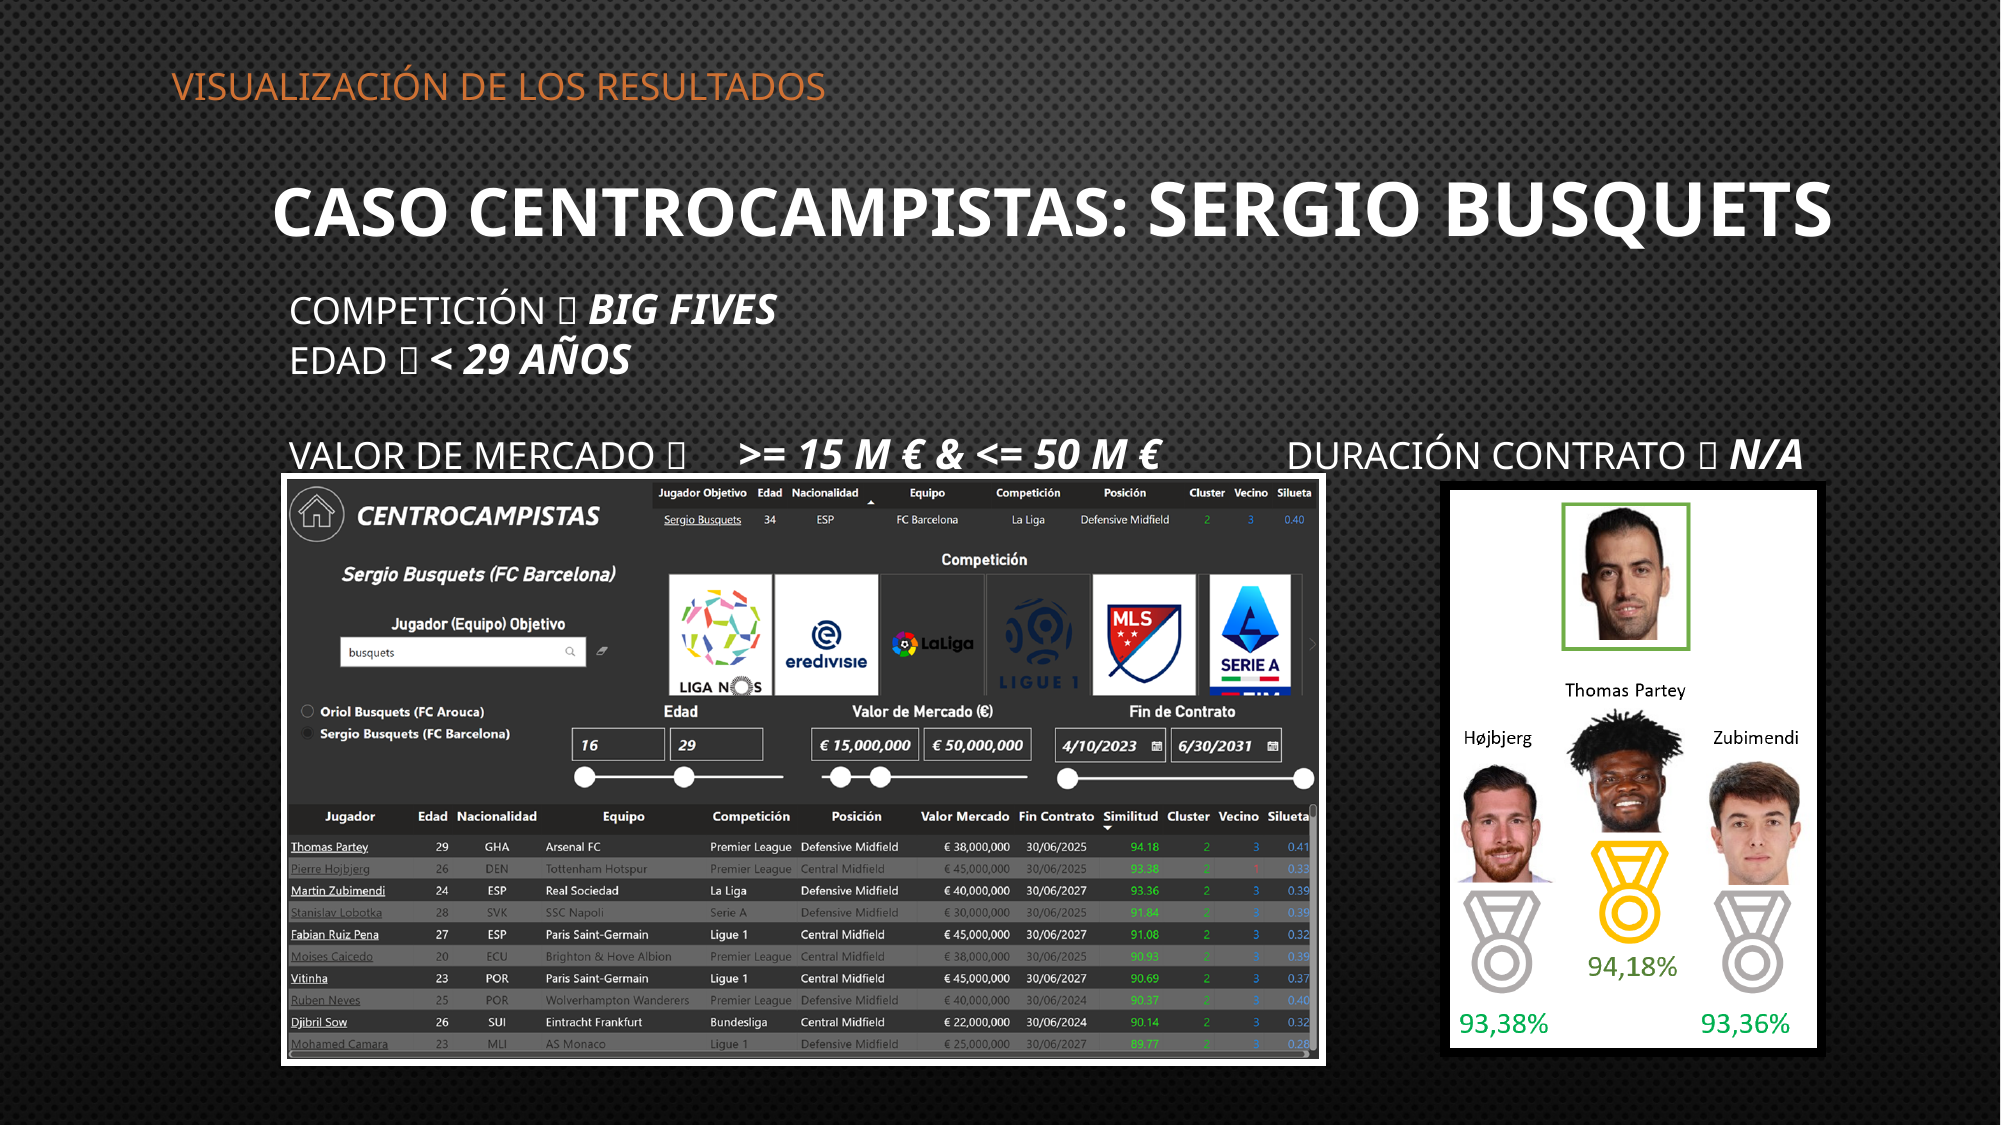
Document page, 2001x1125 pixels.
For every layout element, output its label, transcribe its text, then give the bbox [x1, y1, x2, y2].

text_box CASO CENTROCAMPISTAS: SERGIO BUSQUETS [156, 109, 1950, 327]
text_box COMPETICIÓN  BIG FIVES EDAD  < 29 AÑOS VALOR DE MERCADO  >= 15 M € & <= 50 M € DURACIÓN CONTRATO  N/A [274, 275, 1880, 485]
picture [1449, 490, 1817, 1048]
picture [286, 478, 1320, 1060]
text_box VISUALIZACIÓN DE LOS RESULTADOS [156, 55, 1399, 109]
